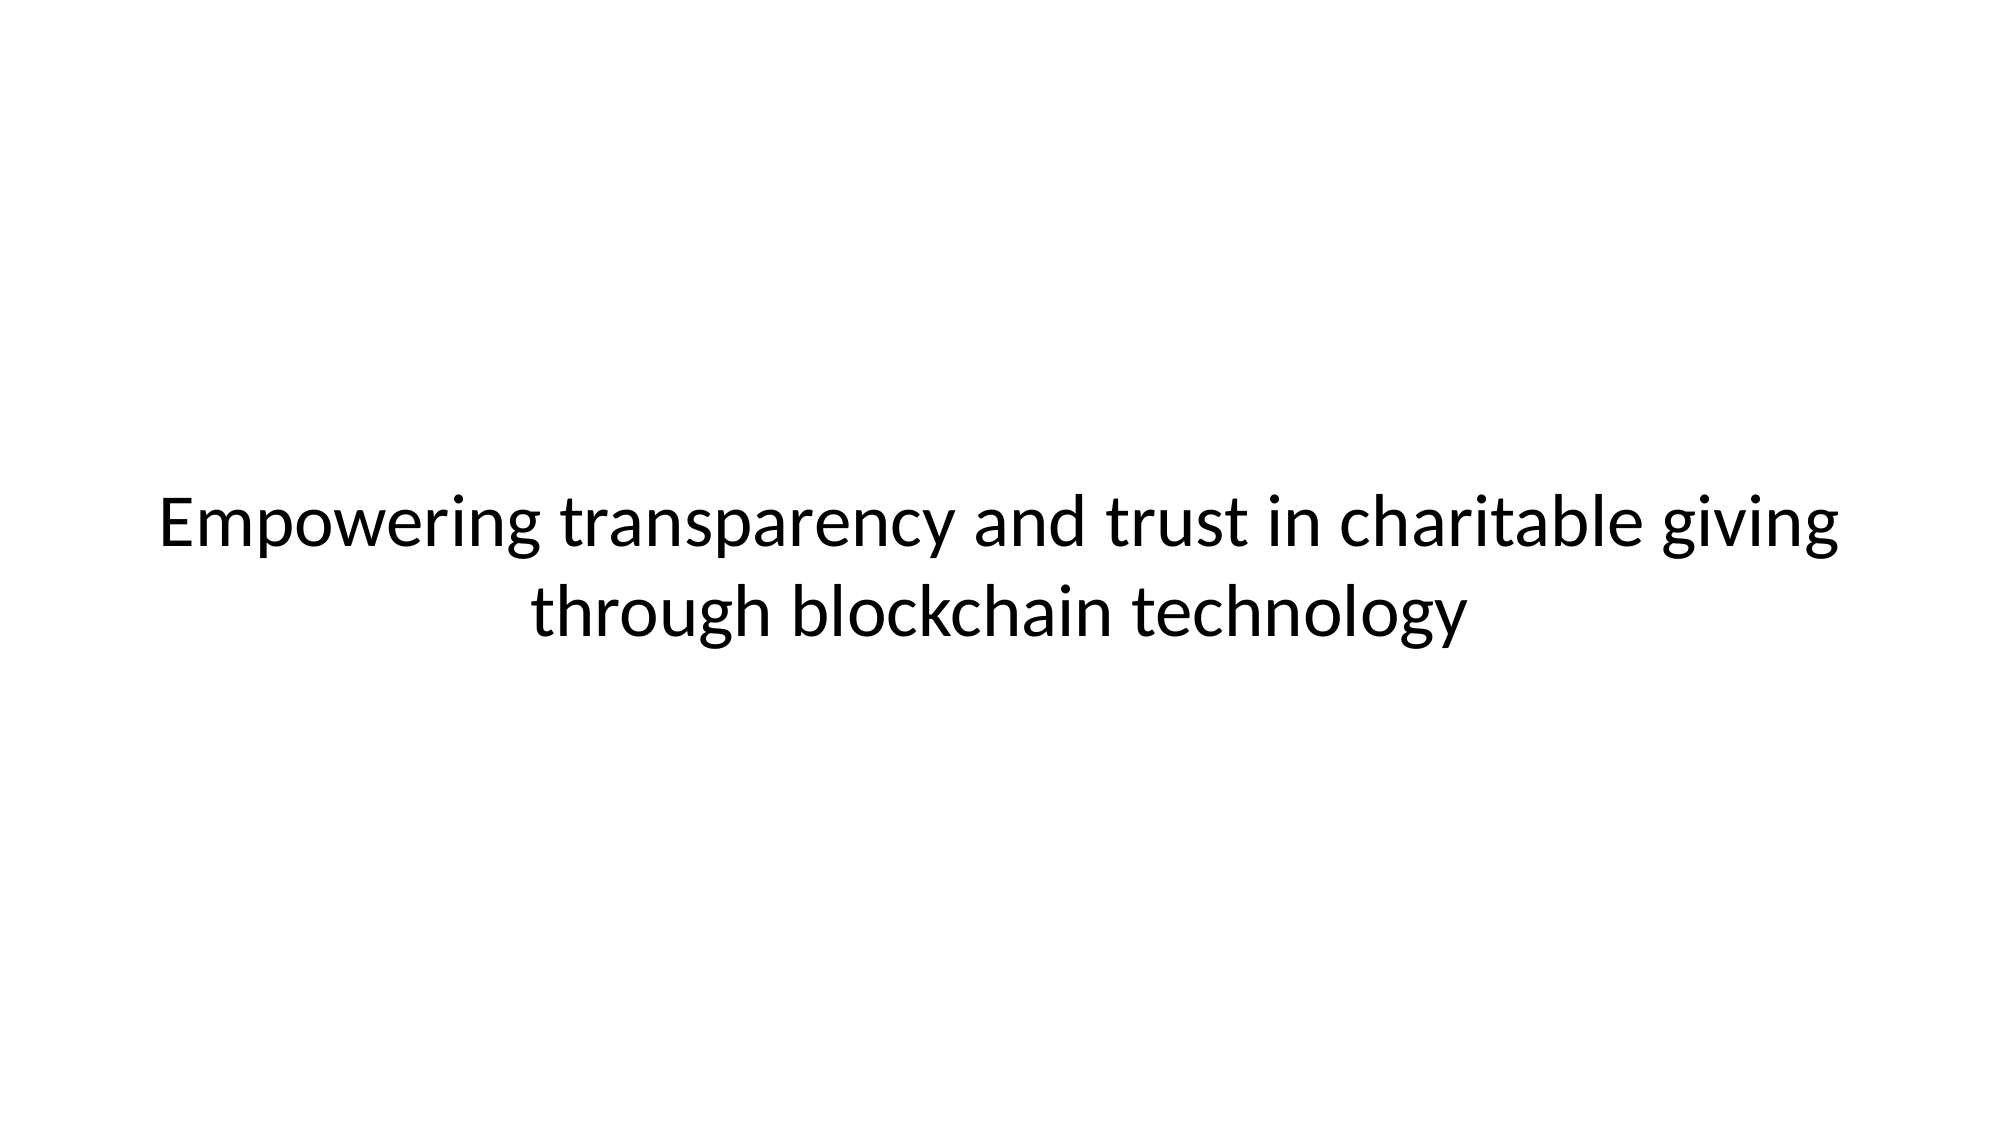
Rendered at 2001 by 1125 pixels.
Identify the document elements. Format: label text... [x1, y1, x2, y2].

text_box Empowering transparency and trust in charitable giving through blockchain technology [86, 464, 1914, 659]
